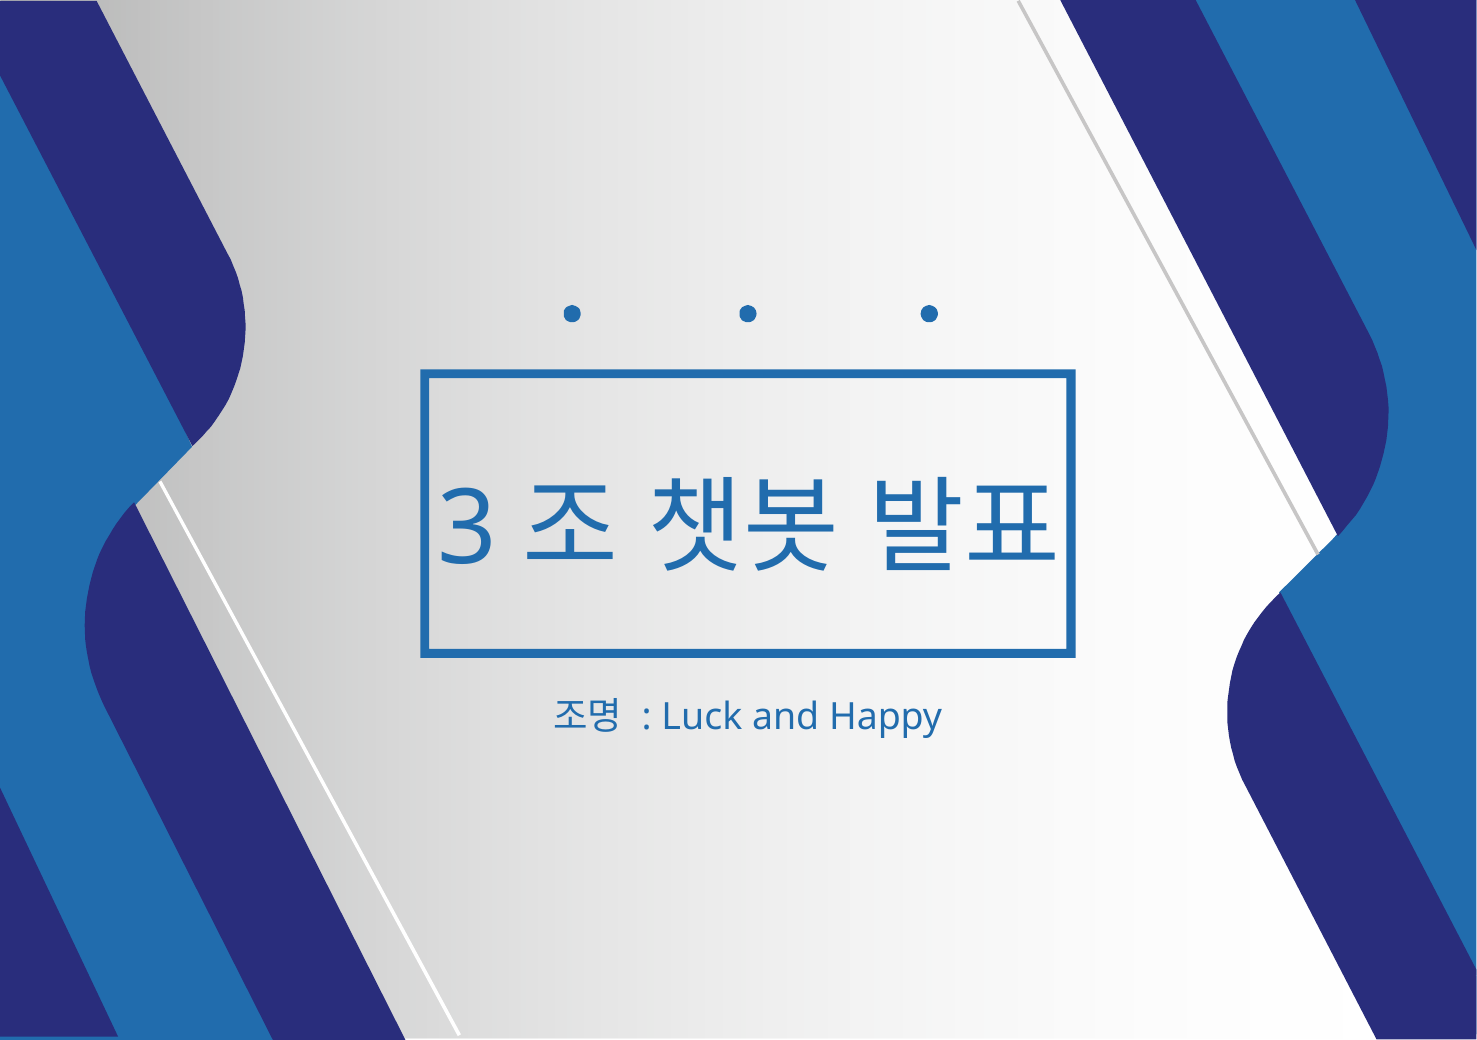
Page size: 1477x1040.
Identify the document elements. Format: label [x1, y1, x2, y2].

text_box [0, 0, 461, 1040]
picture [461, 0, 1016, 1040]
text_box [1016, 0, 1477, 1040]
